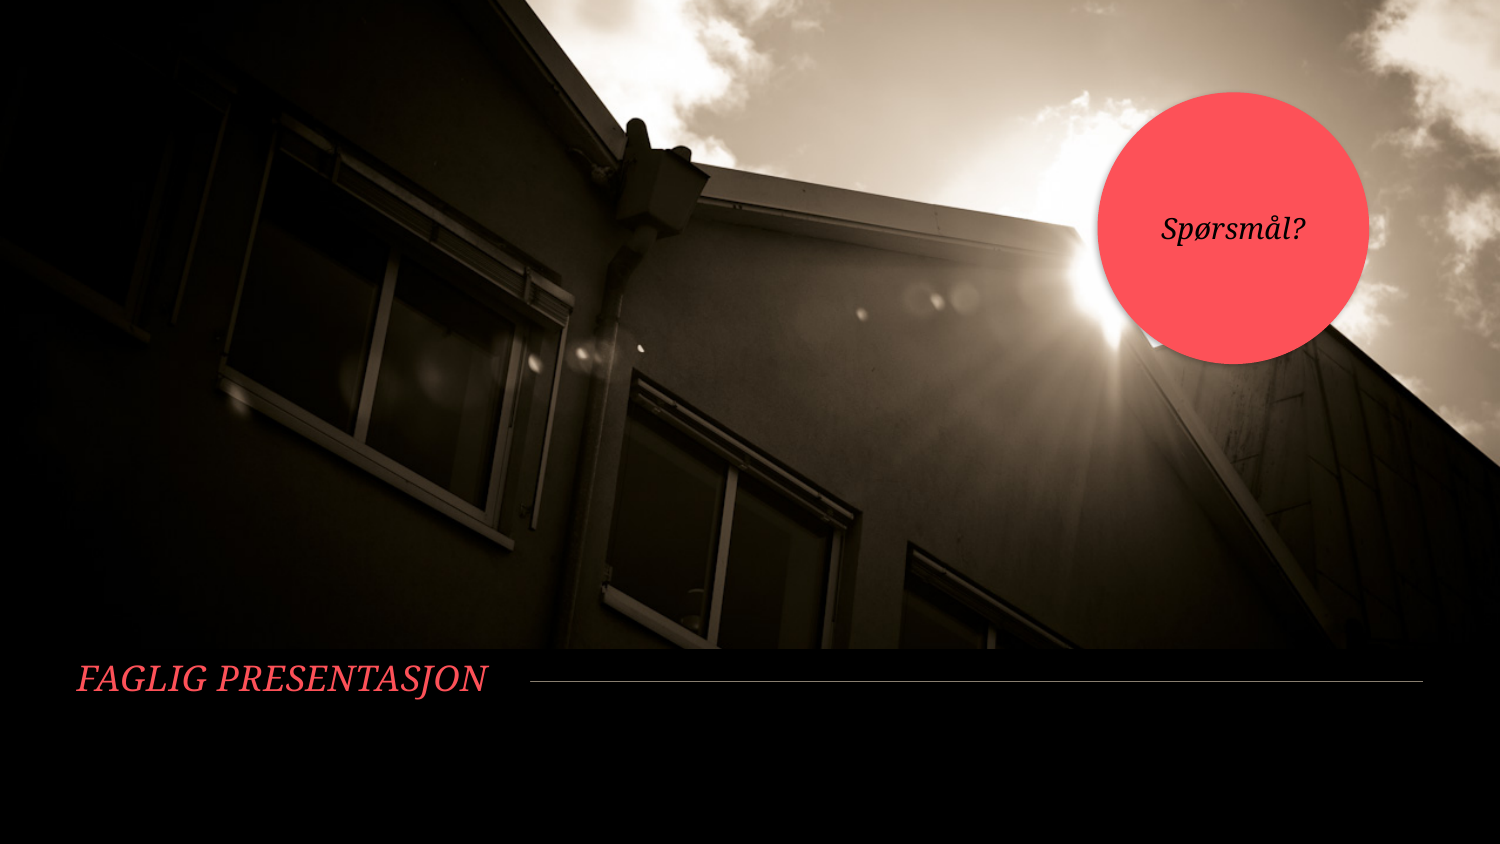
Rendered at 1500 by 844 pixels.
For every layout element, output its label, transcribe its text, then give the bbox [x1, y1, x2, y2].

picture [0, 0, 1500, 650]
title Faglig presentasjon [61, 658, 531, 700]
